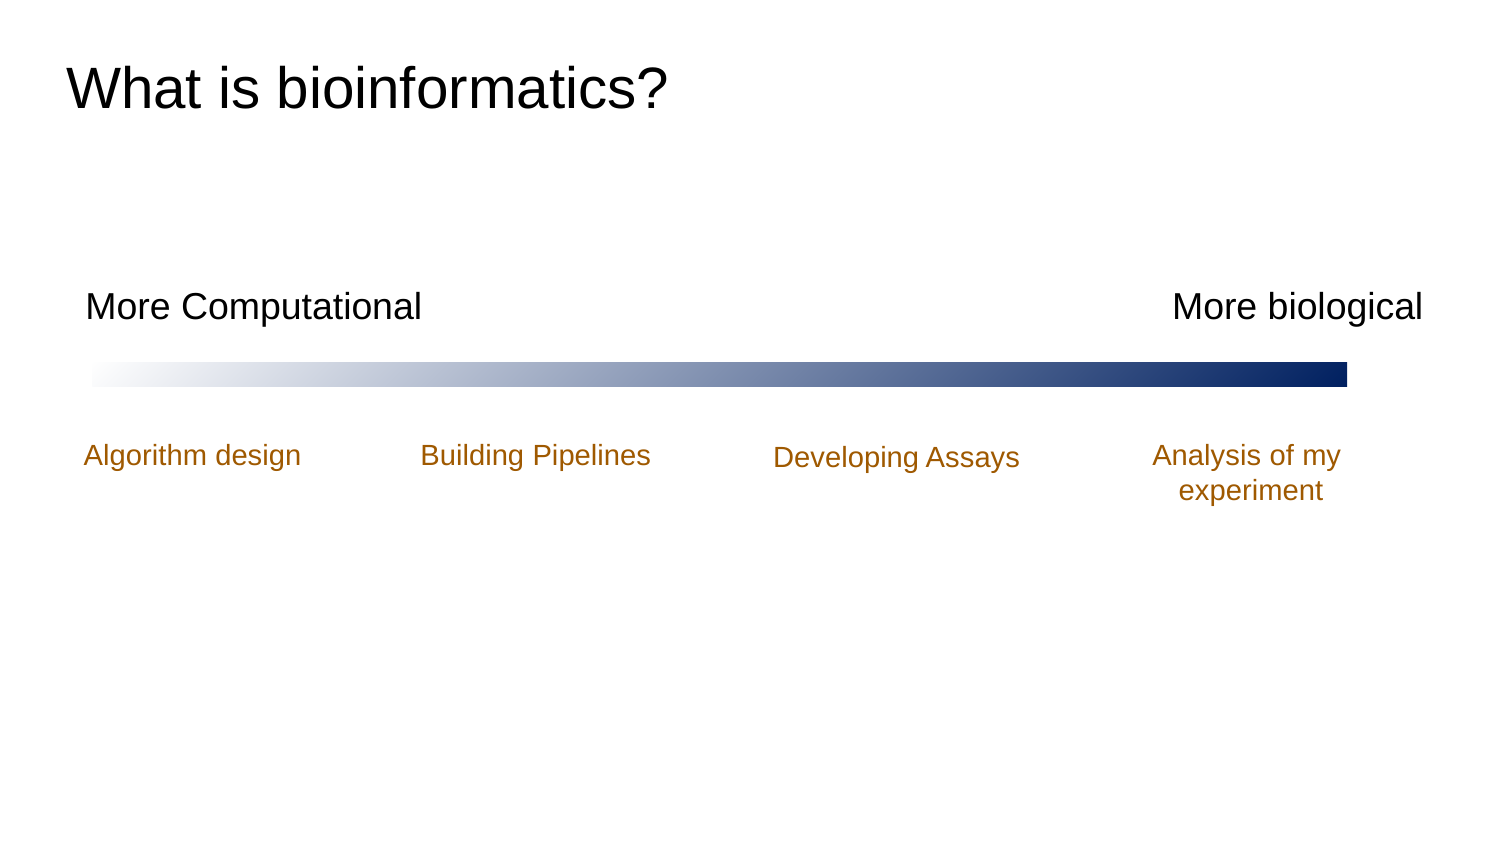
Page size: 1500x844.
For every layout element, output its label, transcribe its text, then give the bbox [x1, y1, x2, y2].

text_box More biological [1157, 274, 1439, 335]
title What is bioinformatics? [51, 35, 1449, 130]
text_box More Computational [70, 274, 438, 335]
text_box Analysis of my experiment [1137, 428, 1365, 514]
text_box Building Pipelines [405, 428, 667, 479]
text_box Algorithm design [68, 428, 317, 479]
text_box Developing Assays [758, 431, 1036, 482]
text_box [90, 360, 1349, 389]
